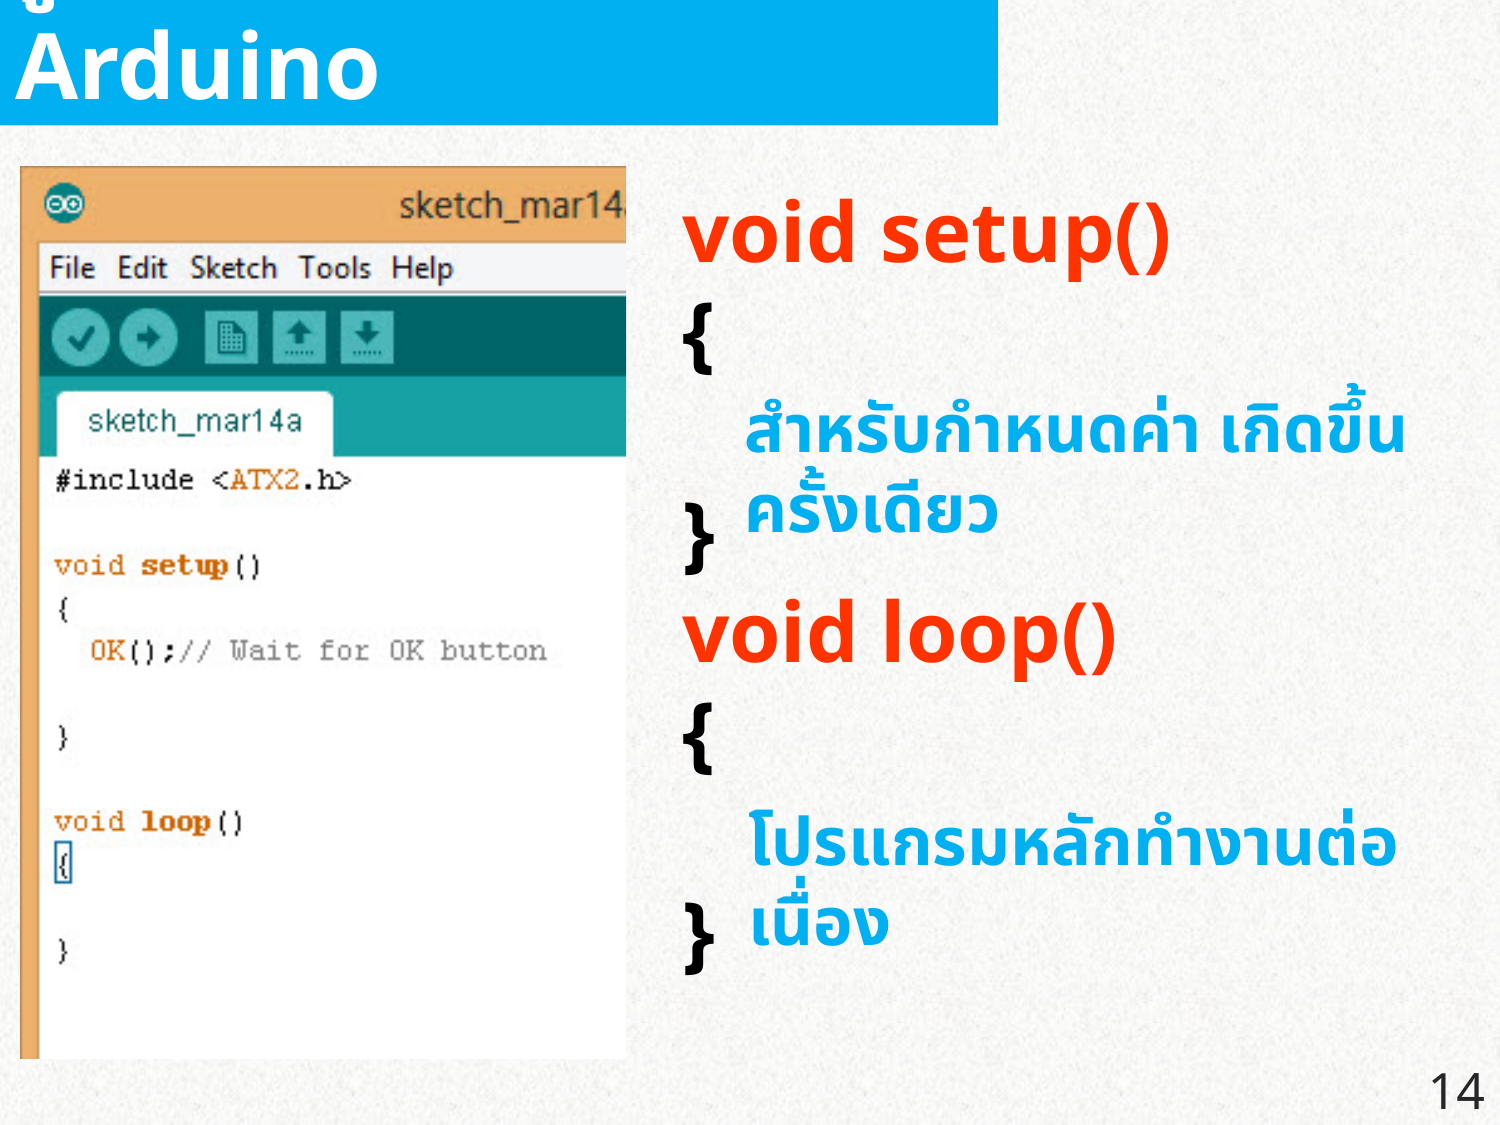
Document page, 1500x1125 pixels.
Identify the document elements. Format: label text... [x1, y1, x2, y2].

text_box สำหรับกำหนดค่า เกิดขึ้นครั้งเดียว [730, 378, 1454, 554]
text_box void setup() { } void loop() { } [667, 171, 1400, 987]
text_box โปรแกรมหลักทำงานต่อเนื่อง [733, 791, 1458, 967]
slide_number 14 [1374, 1063, 1500, 1124]
text_box รูปแบบของโปรแกรม Arduino [0, 0, 998, 126]
picture [16, 165, 627, 1060]
